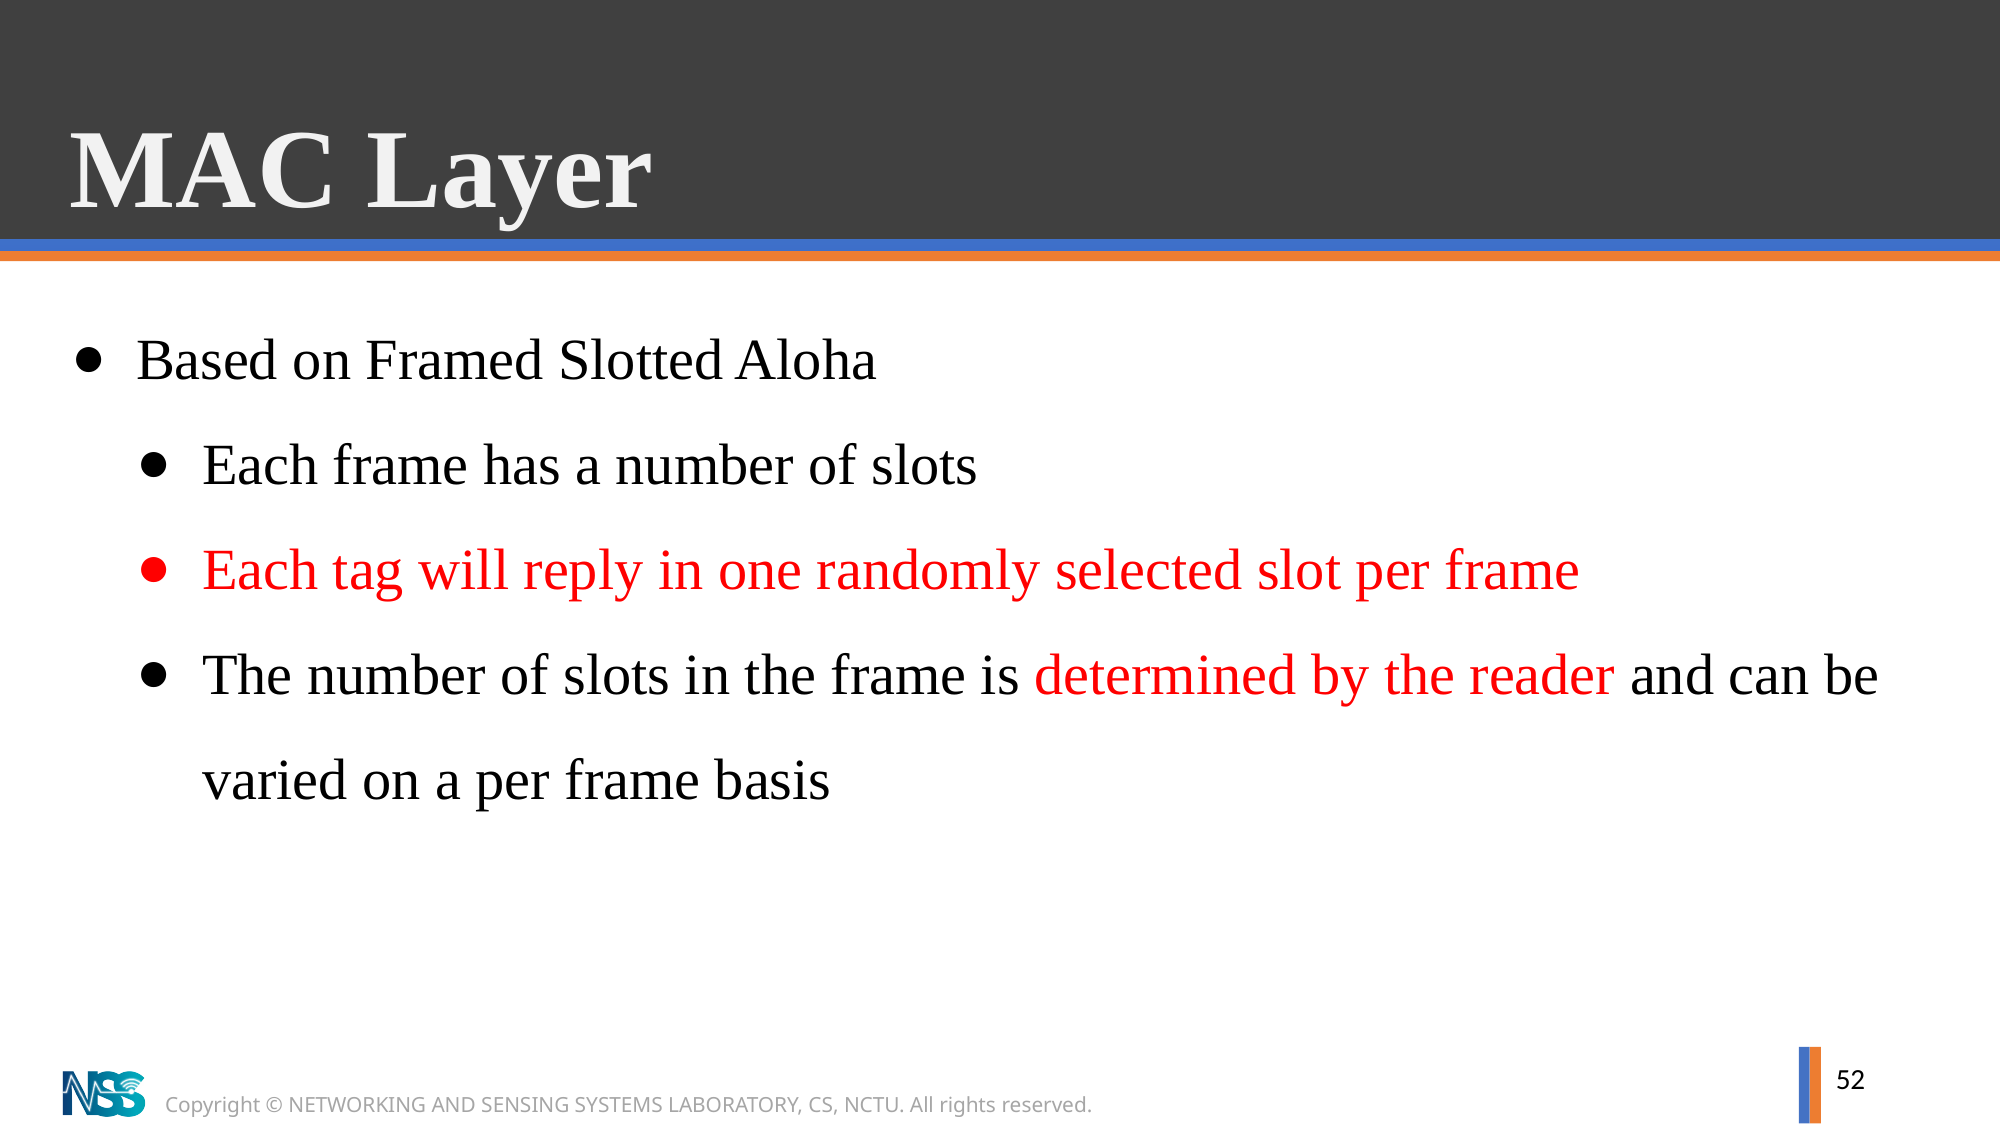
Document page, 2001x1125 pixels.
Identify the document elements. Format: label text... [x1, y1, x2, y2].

picture [55, 1067, 151, 1125]
title MAC Layer [55, 56, 1945, 240]
slide_number 52 [1821, 1046, 1945, 1107]
list Based on Framed Slotted Aloha Each frame has a number of slots Each tag will reply in one randomly selected slot per frame The number of slots in the frame is determined by the reader and can be varied on a per frame basis [55, 278, 1945, 1036]
